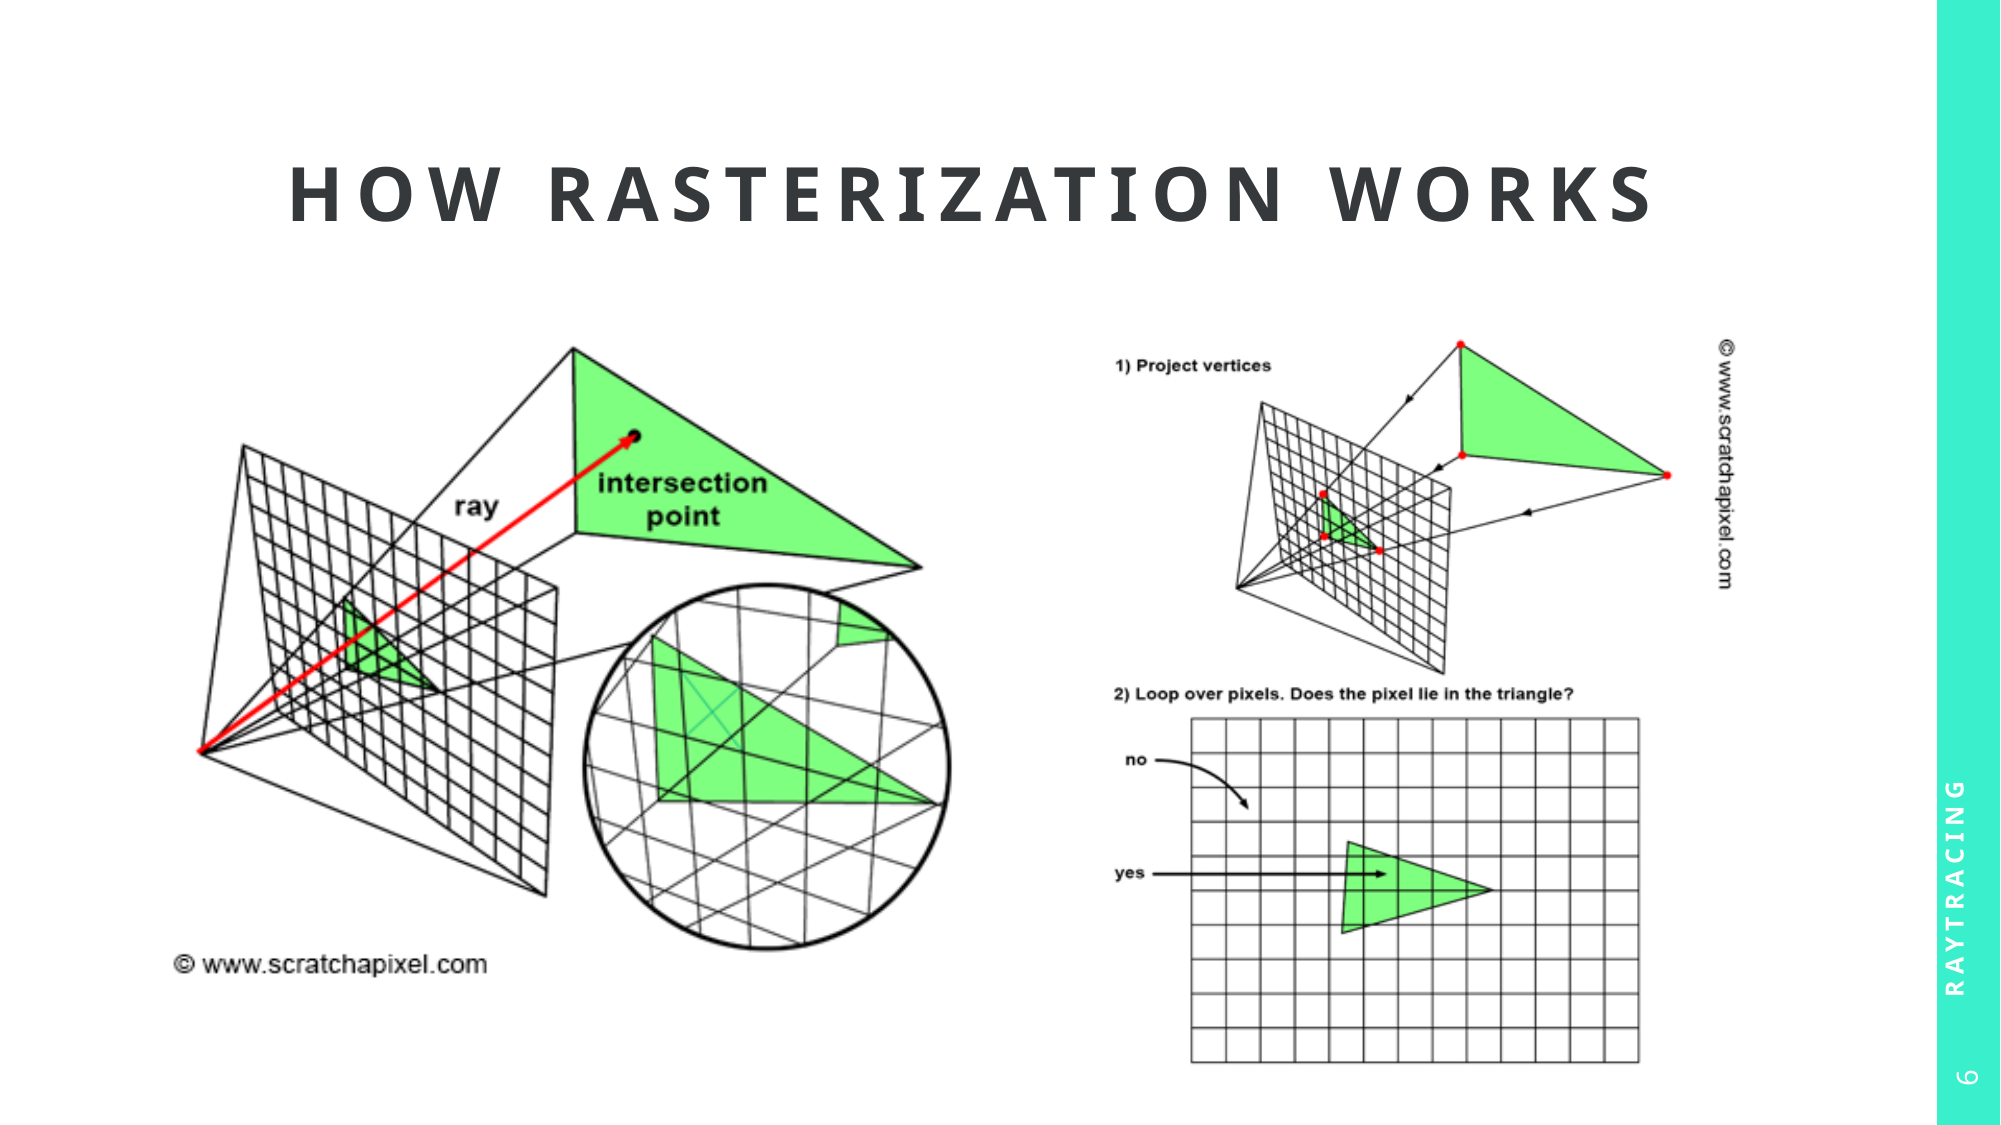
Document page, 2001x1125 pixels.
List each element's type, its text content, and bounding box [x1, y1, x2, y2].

title How rasterization works [139, 143, 1800, 251]
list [166, 335, 1000, 982]
slide_number 6 [1937, 1032, 2000, 1125]
picture [1080, 335, 1742, 1080]
footer Raytracing [1937, 0, 2000, 1032]
